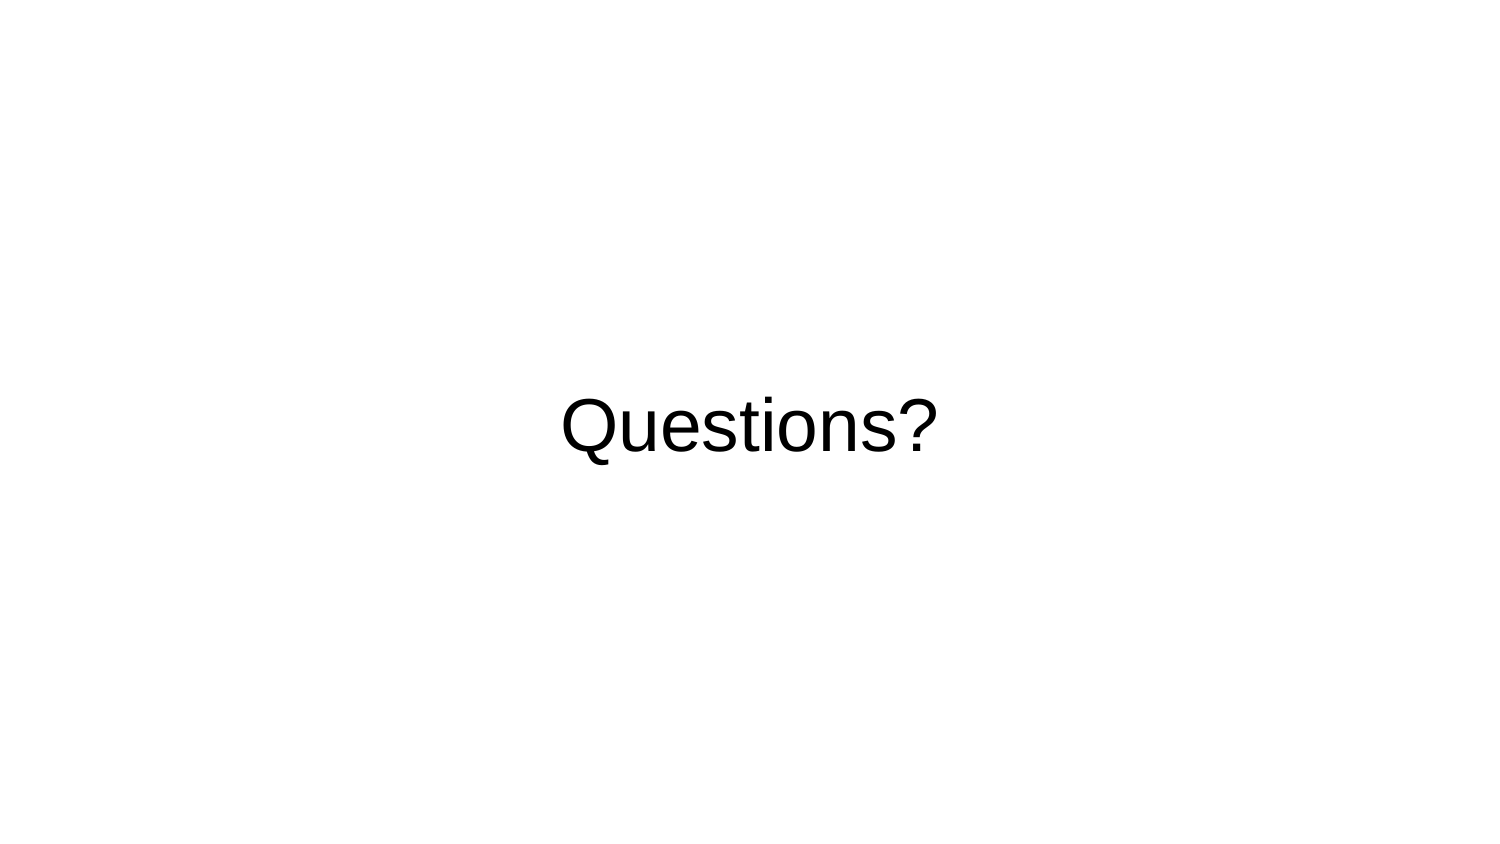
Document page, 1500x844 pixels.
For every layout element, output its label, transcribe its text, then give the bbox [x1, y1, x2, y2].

title Questions? [51, 352, 1449, 491]
